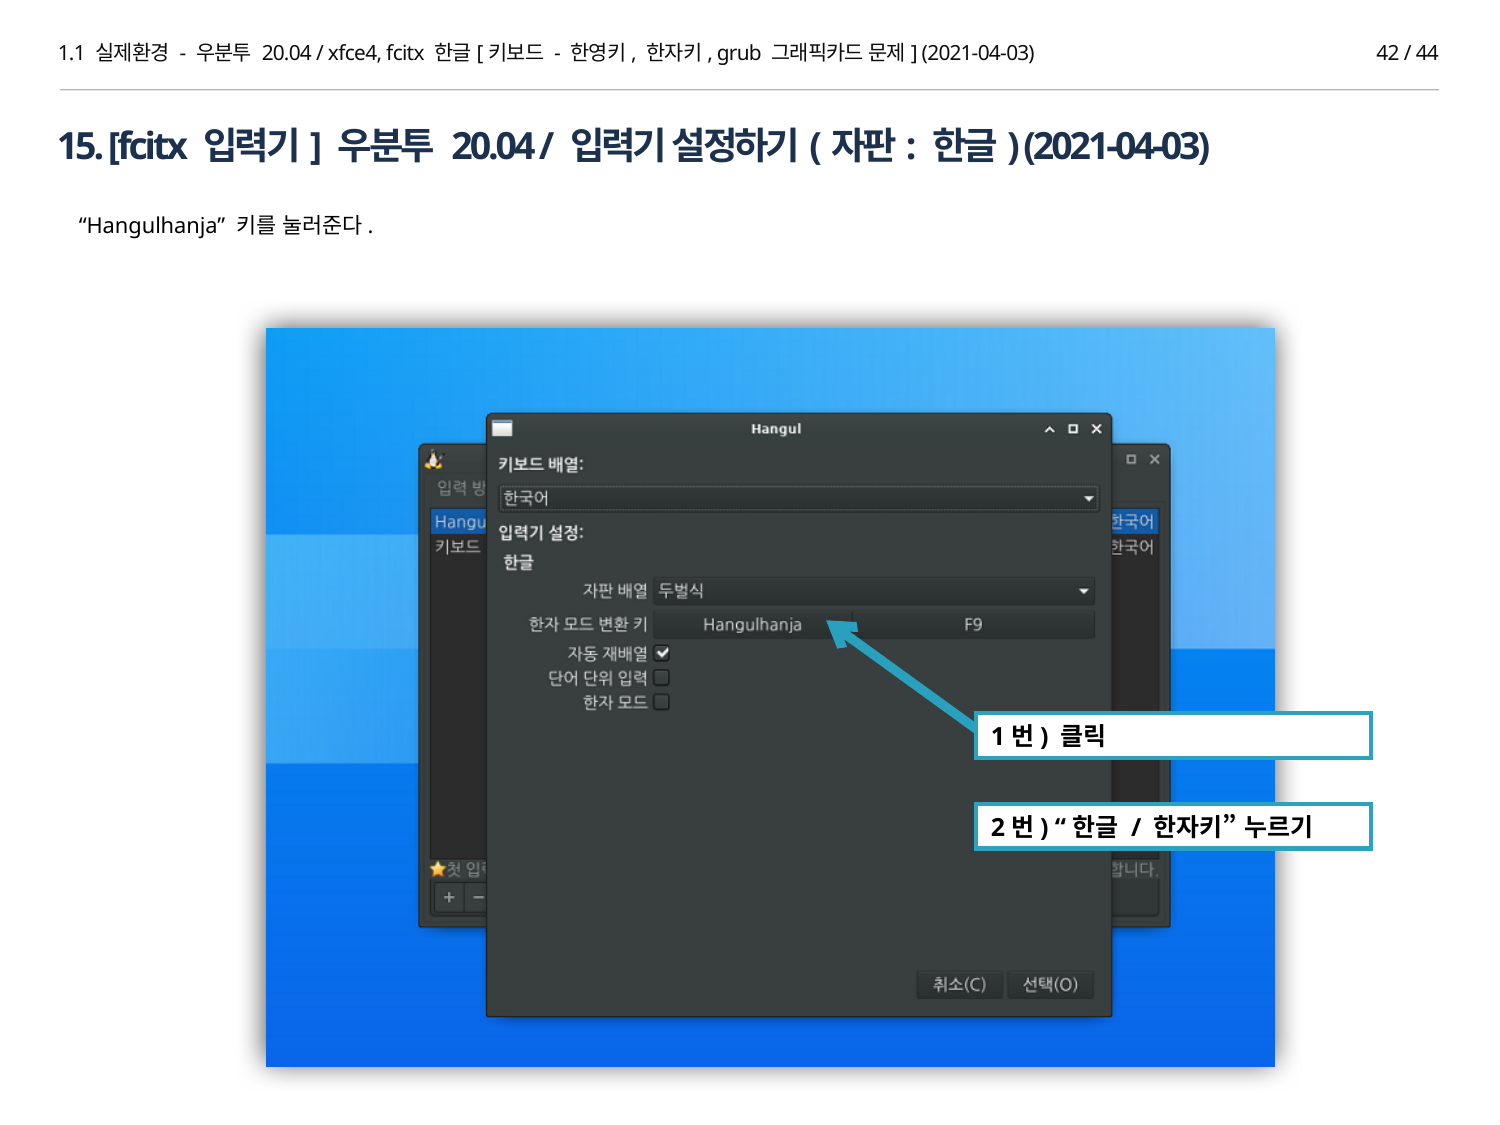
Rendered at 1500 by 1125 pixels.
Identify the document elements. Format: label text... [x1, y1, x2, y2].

picture [265, 328, 1276, 1067]
text_box 15. [fcitx 입력기] 우분투 20.04 / 입력기 설정하기(자판: 한글) (2021-04-03) [42, 114, 1439, 211]
text_box 2번) “한글 / 한자키” 누르기 [1280, 802, 1373, 851]
text_box “Hangulhanja” 키를 눌러준다. [64, 198, 1454, 252]
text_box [825, 620, 987, 737]
text_box 1.1 실제환경 - 우분투 20.04 / xfce4, fcitx 한글[키보드 - 한영키, 한자키, grub 그래픽카드 문제] (2021-04-03) [43, 32, 1193, 72]
text_box 1번) 클릭 [1280, 711, 1373, 760]
text_box 42 / 44 [1193, 31, 1454, 75]
